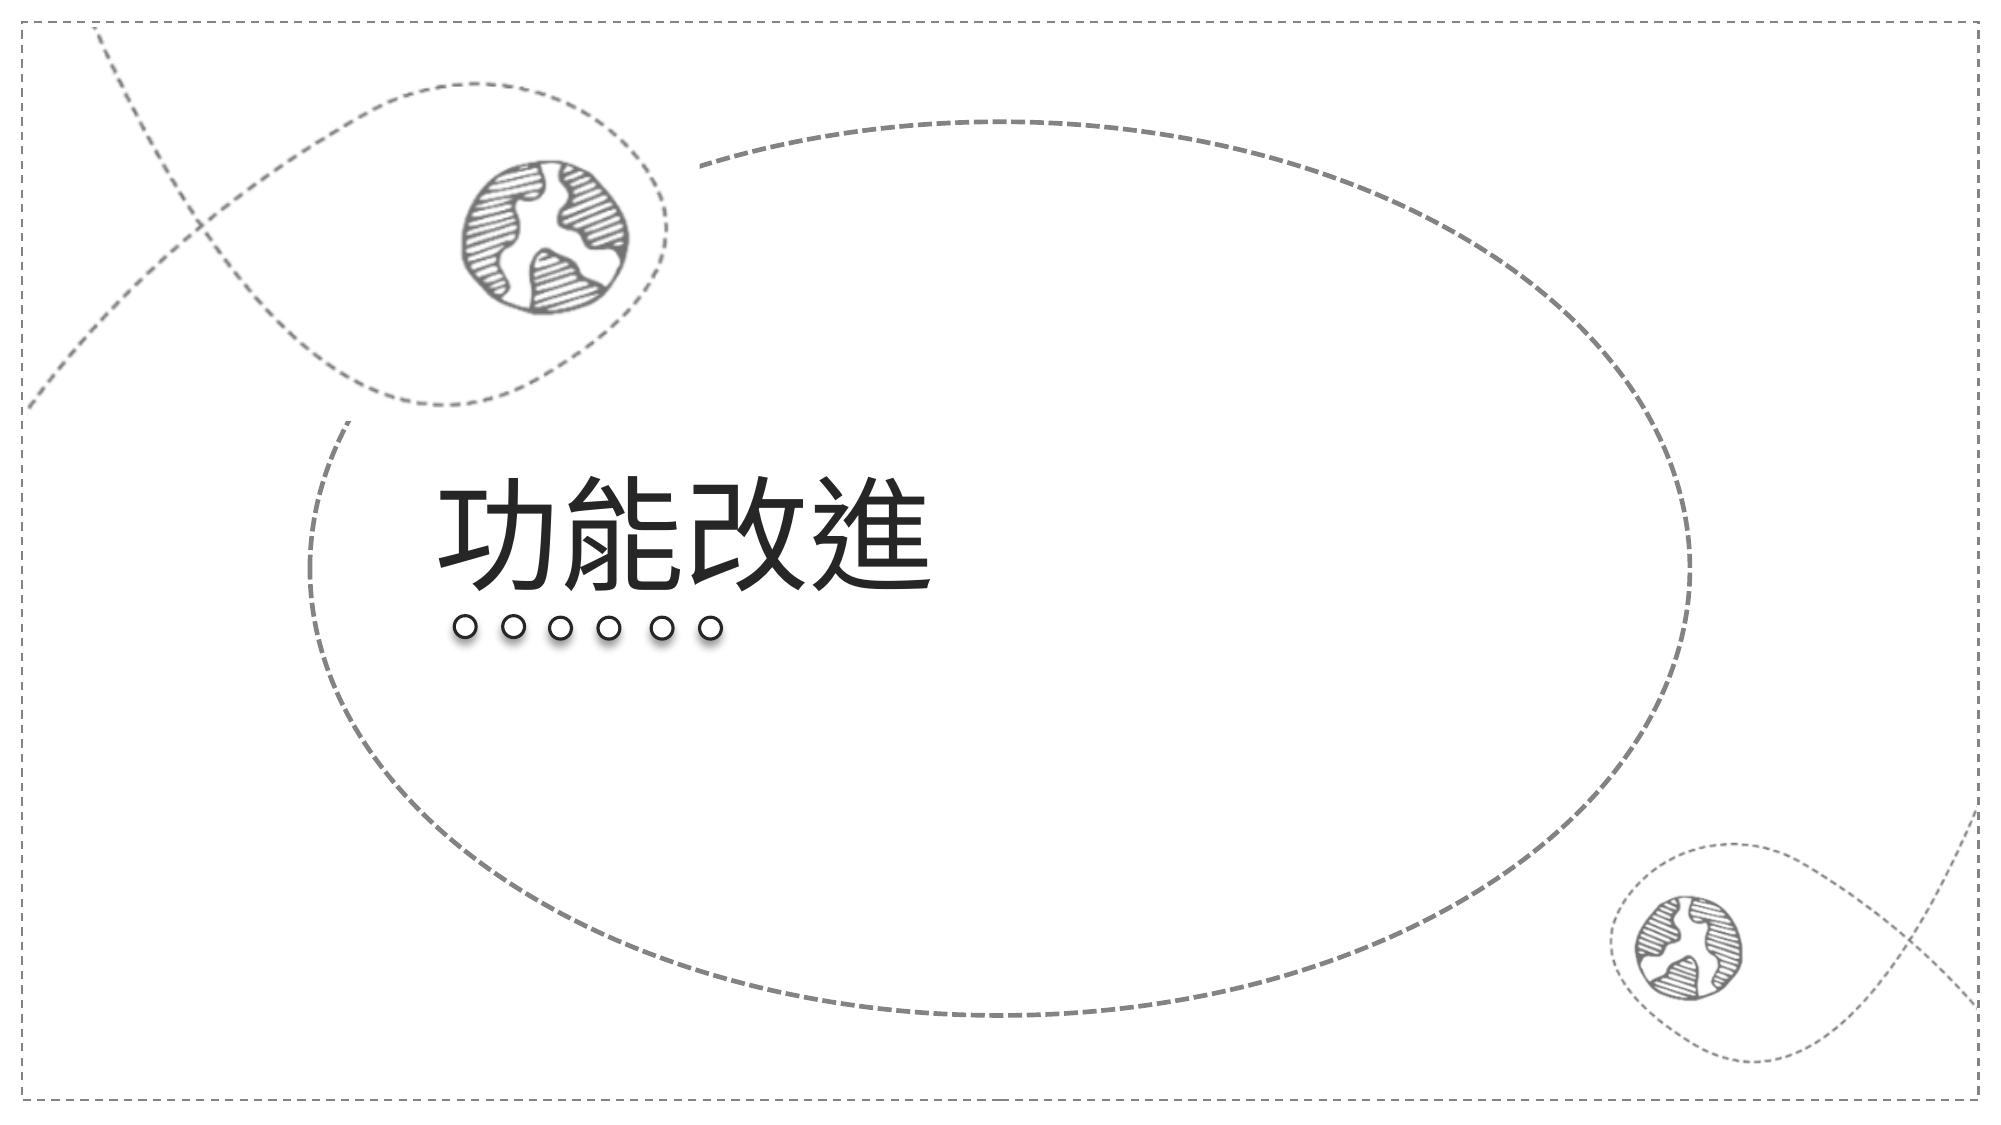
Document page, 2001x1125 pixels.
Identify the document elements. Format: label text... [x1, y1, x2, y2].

picture [26, 0, 1977, 1125]
text_box [502, 617, 507, 636]
text_box [308, 561, 365, 746]
text_box [365, 561, 507, 988]
text_box [453, 615, 477, 639]
text_box 功能改進 [420, 561, 507, 614]
text_box [1528, 279, 1691, 857]
